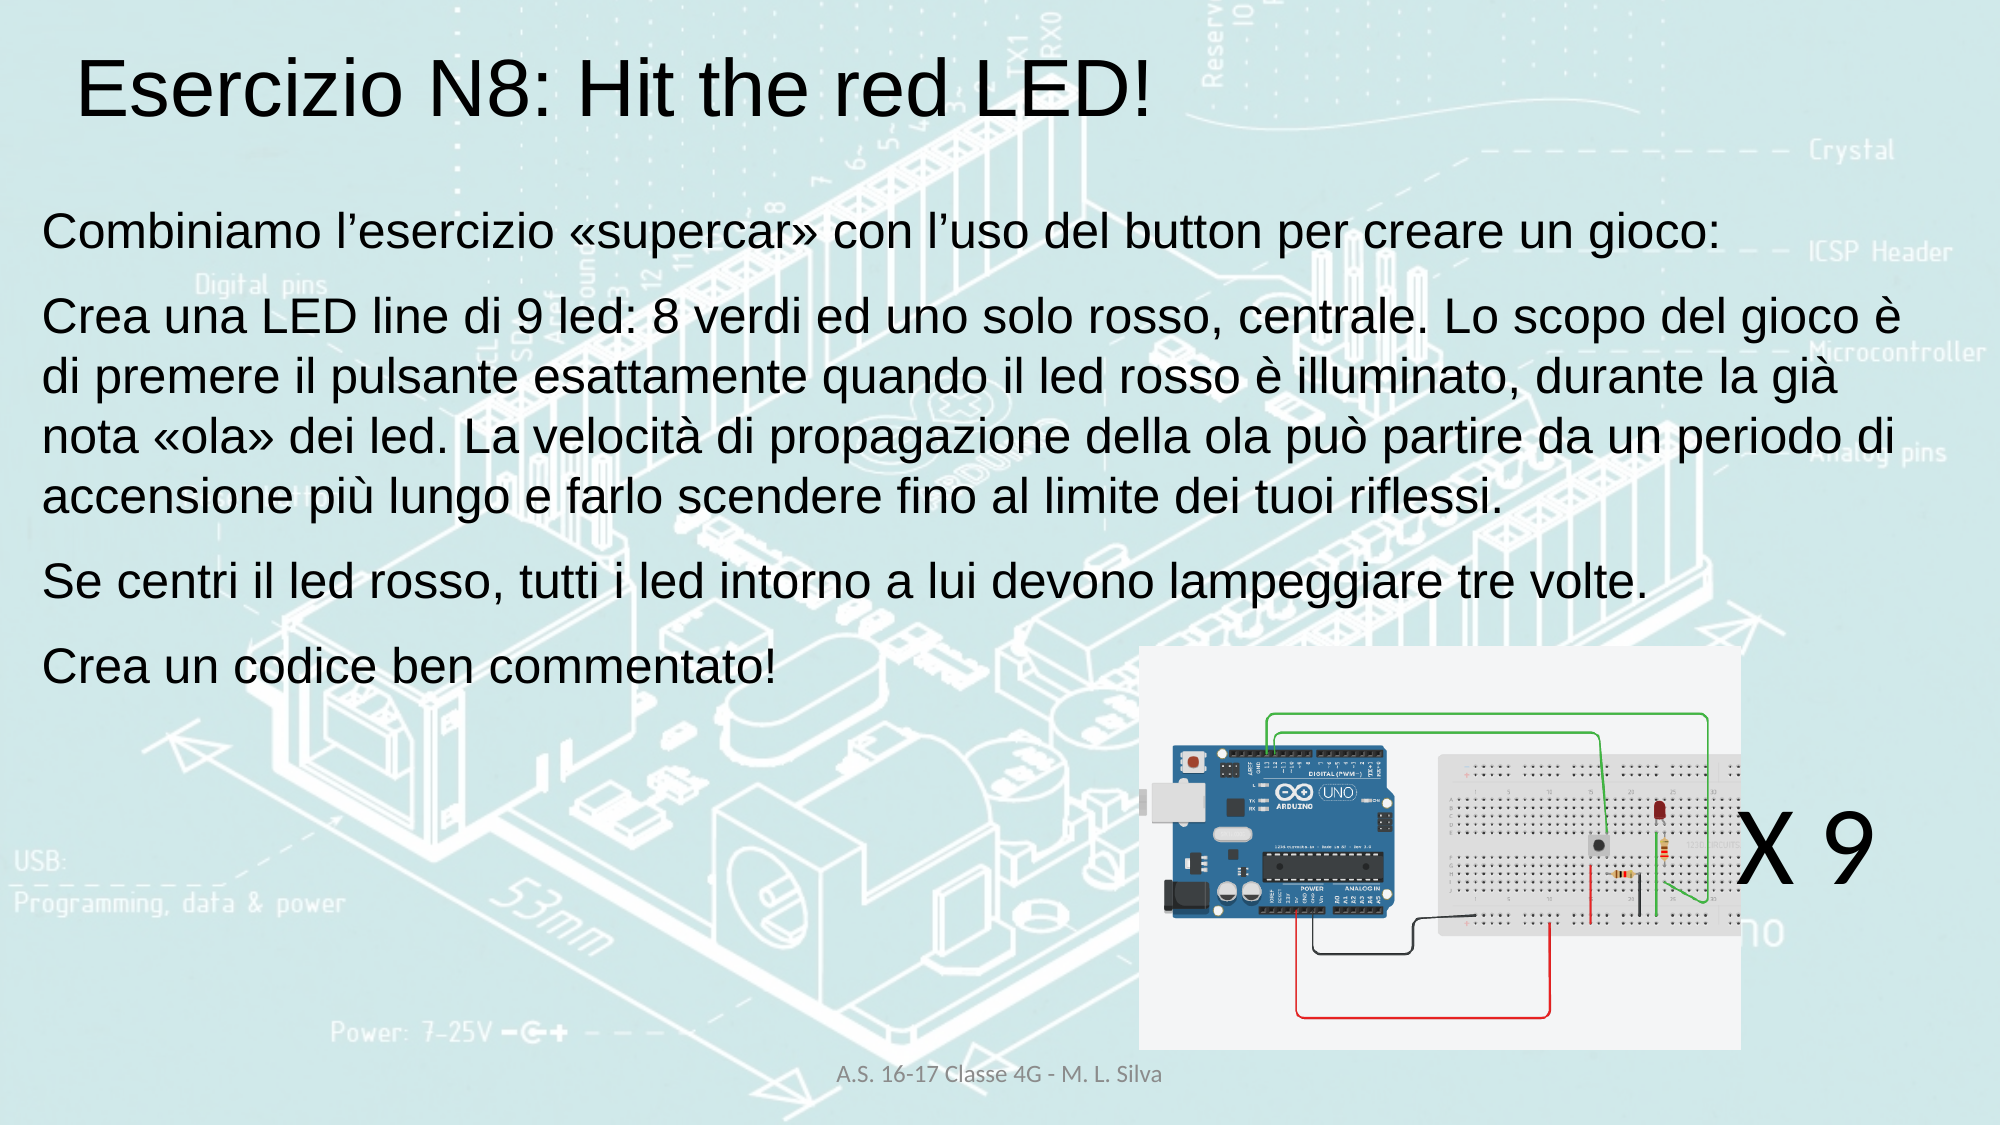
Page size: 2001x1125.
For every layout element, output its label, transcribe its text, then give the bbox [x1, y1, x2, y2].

text_box X 9 [1741, 764, 1893, 915]
footer A.S. 16-17 Classe 4G - M. L. Silva [662, 1042, 1338, 1103]
text_box Esercizio N8: Hit the red LED! [60, 36, 1932, 145]
text_box Combiniamo l’esercizio «supercar» con l’uso del button per creare un gioco: Crea una LED line di 9 led: 8 verdi ed uno solo rosso, centrale. Lo scopo del gioco è di premere il pulsante esattamente quando il led rosso è illuminato, durante la già nota «ola» dei led. La velocità di propagazione della ola può partire da un periodo di accensione più lungo e farlo scendere fino al limite dei tuoi riflessi. Se centri il led rosso, tutti i led intorno a lui devono lampeggiare tre volte. Crea un codice ben commentato! [26, 191, 1959, 702]
picture [1139, 646, 1741, 1050]
